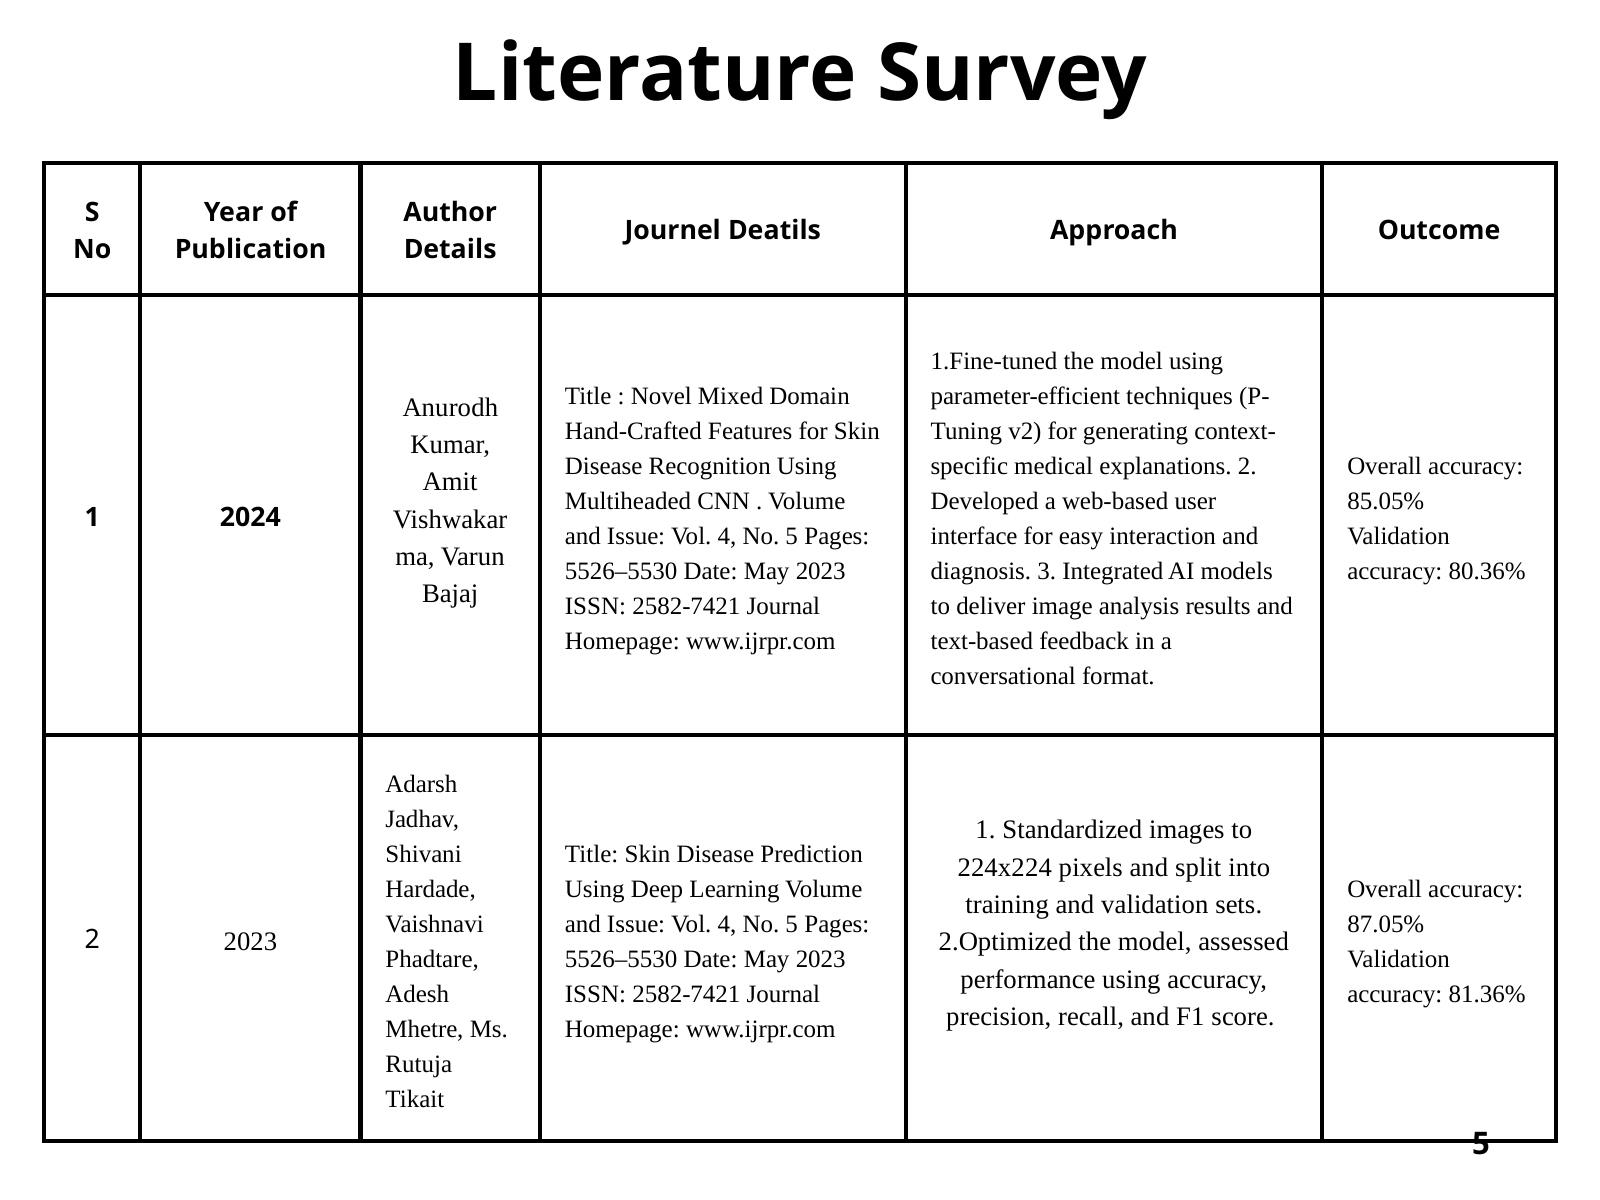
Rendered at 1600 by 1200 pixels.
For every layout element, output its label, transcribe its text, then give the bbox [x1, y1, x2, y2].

table_header Journel Deatils [542, 165, 904, 293]
table_cell Anurodh Kumar, Amit Vishwakarma, Varun Bajaj [363, 297, 538, 733]
table_header Year of Publication [142, 165, 358, 293]
table_header Author Details [363, 165, 538, 293]
table_header Outcome [1324, 165, 1554, 293]
table_cell Overall accuracy: 87.05% Validation accuracy: 81.36% [1324, 737, 1554, 1139]
table_cell 1 [46, 297, 138, 733]
table_cell Adarsh Jadhav, Shivani Hardade, Vaishnavi Phadtare, Adesh Mhetre, Ms. Rutuja Tikait [363, 737, 538, 1139]
table_cell 2024 [142, 297, 358, 733]
table_cell 1.Fine-tuned the model using parameter-efficient techniques (P-Tuning v2) for generating context-specific medical explanations. 2. Developed a web-based user interface for easy interaction and diagnosis. 3. Integrated AI models to deliver image analysis results and text-based feedback in a conversational format. [908, 297, 1320, 733]
table_cell 2 [46, 737, 138, 1139]
table_header Approach [908, 165, 1320, 293]
table_cell Overall accuracy: 85.05% Validation accuracy: 80.36% [1324, 297, 1554, 733]
table_cell Title: Skin Disease Prediction Using Deep Learning Volume and Issue: Vol. 4, No. 5 Pages: 5526–5530 Date: May 2023 ISSN: 2582-7421 Journal Homepage: www.ijrpr.com [542, 737, 904, 1139]
table_cell 1. Standardized images to 224x224 pixels and split into training and validation sets. 2.Optimized the model, assessed performance using accuracy, precision, recall, and F1 score. [908, 737, 1320, 1139]
table_header S No [46, 165, 138, 293]
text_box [109, 28, 1491, 123]
table_cell 2023 [142, 737, 358, 1139]
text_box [1129, 1111, 1491, 1177]
table_cell Title : Novel Mixed Domain Hand-Crafted Features for Skin Disease Recognition Using Multiheaded CNN . Volume and Issue: Vol. 4, No. 5 Pages: 5526–5530 Date: May 2023 ISSN: 2582-7421 Journal Homepage: www.ijrpr.com [542, 297, 904, 733]
